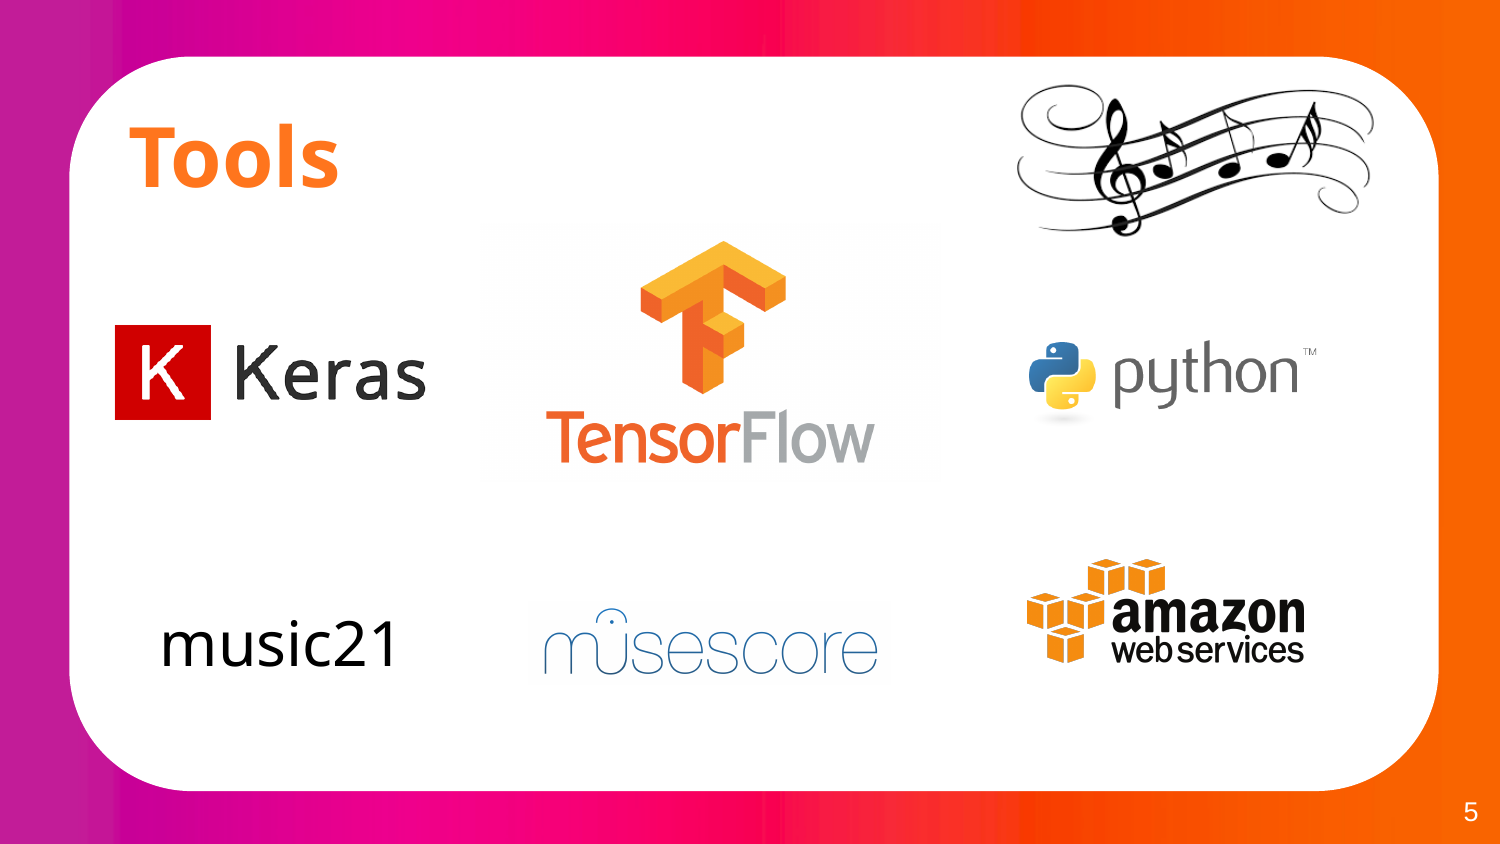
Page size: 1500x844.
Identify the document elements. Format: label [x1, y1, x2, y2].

picture [479, 222, 941, 483]
picture [1027, 558, 1304, 664]
text_box [0, 0, 1500, 844]
picture [981, 322, 1344, 445]
picture [528, 601, 891, 686]
picture [113, 323, 448, 421]
picture [1014, 78, 1377, 241]
